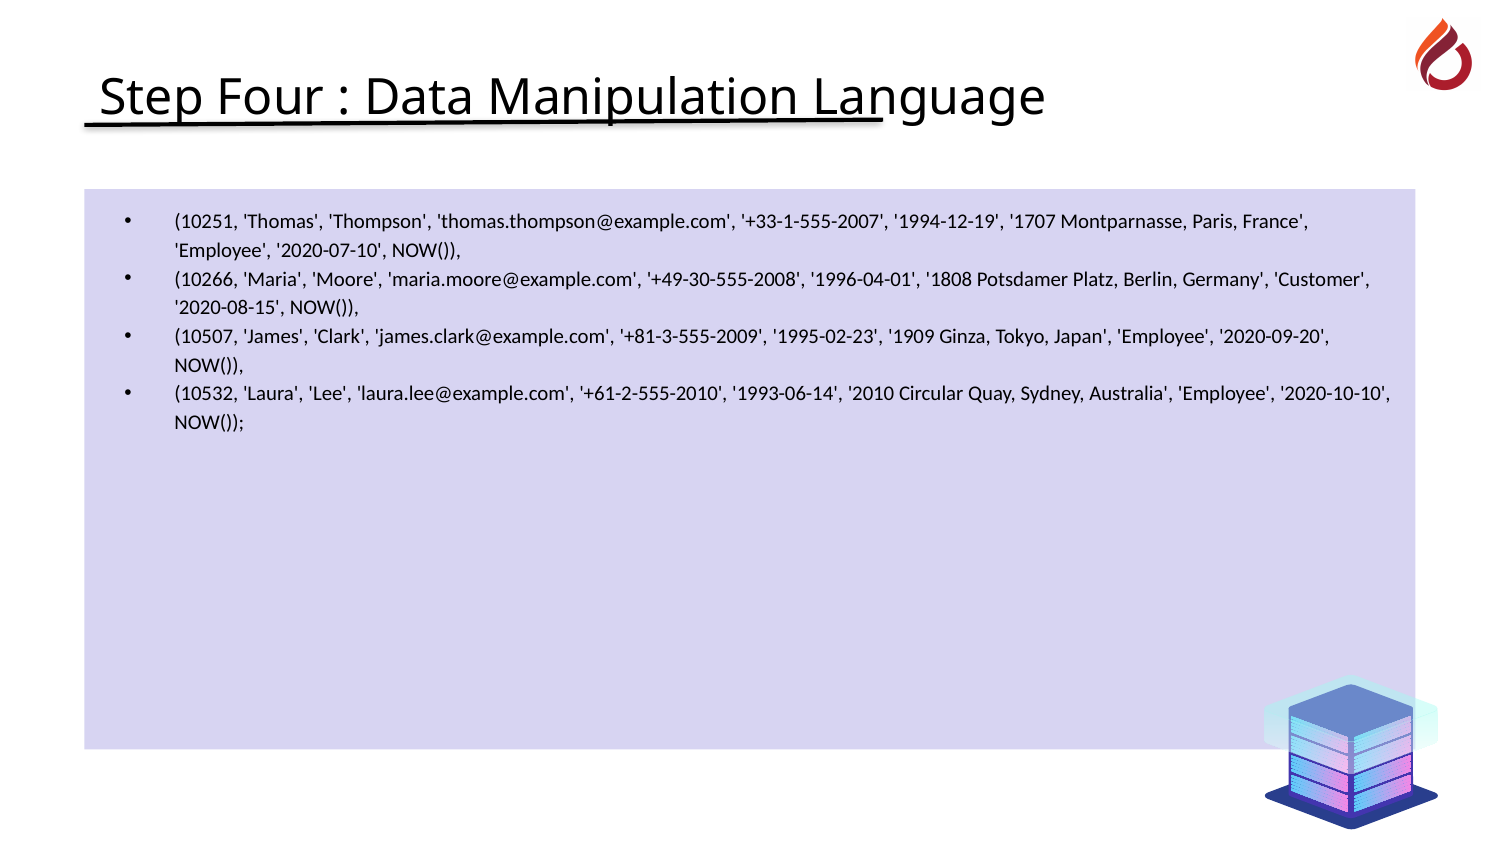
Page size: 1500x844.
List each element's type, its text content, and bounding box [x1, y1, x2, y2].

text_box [1263, 674, 1440, 830]
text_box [84, 119, 884, 126]
title Step Four : Data Manipulation Language [84, 48, 1416, 142]
picture [1406, 17, 1481, 92]
list (10251, 'Thomas', 'Thompson', 'thomas.thompson@example.com', '+33-1-555-2007', '1994-12-19', '1707 Montparnasse, Paris, France', 'Employee', '2020-07-10', NOW()), (10266, 'Maria', 'Moore', 'maria.moore@example.com', '+49-30-555-2008', '1996-04-01', '1808 Potsdamer Platz, Berlin, Germany', 'Customer', '2020-08-15', NOW()), (10507, 'James', 'Clark', 'james.clark@example.com', '+81-3-555-2009', '1995-02-23', '1909 Ginza, Tokyo, Japan', 'Employee', '2020-09-20', NOW()), (10532, 'Laura', 'Lee', 'laura.lee@example.com', '+61-2-555-2010', '1993-06-14', '2010 Circular Quay, Sydney, Australia', 'Employee', '2020-10-10', NOW()); [84, 189, 1416, 750]
